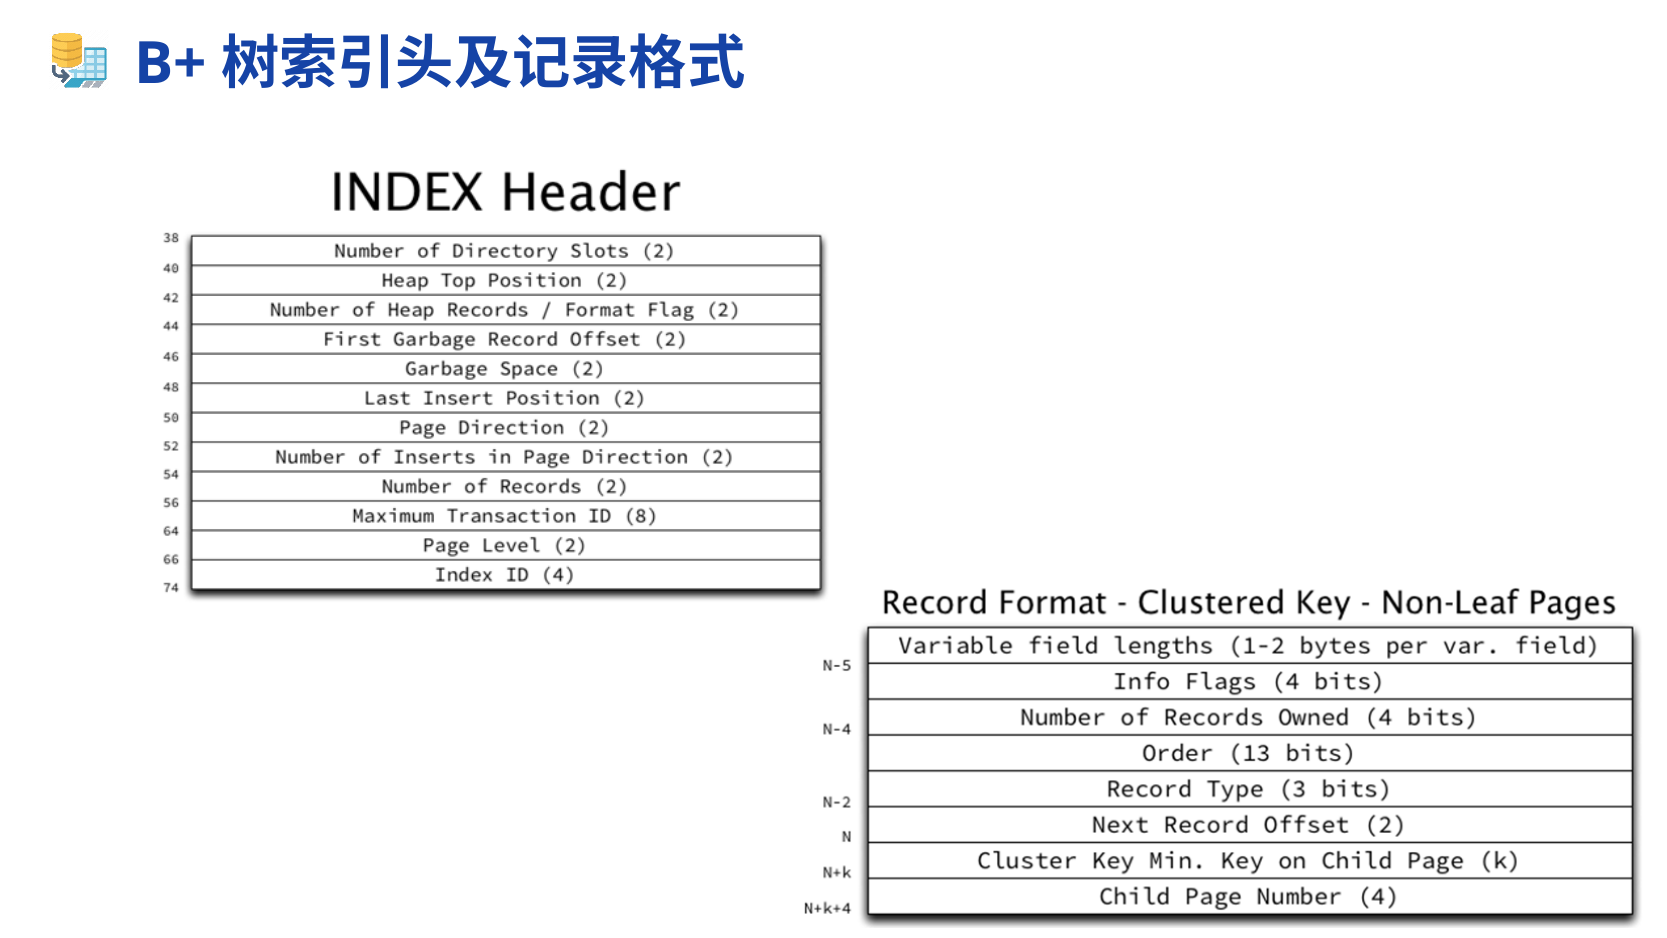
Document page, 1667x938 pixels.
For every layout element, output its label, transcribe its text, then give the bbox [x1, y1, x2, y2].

title B+树索引头及记录格式 [118, 17, 1590, 103]
picture [156, 161, 1644, 929]
picture [49, 30, 109, 90]
